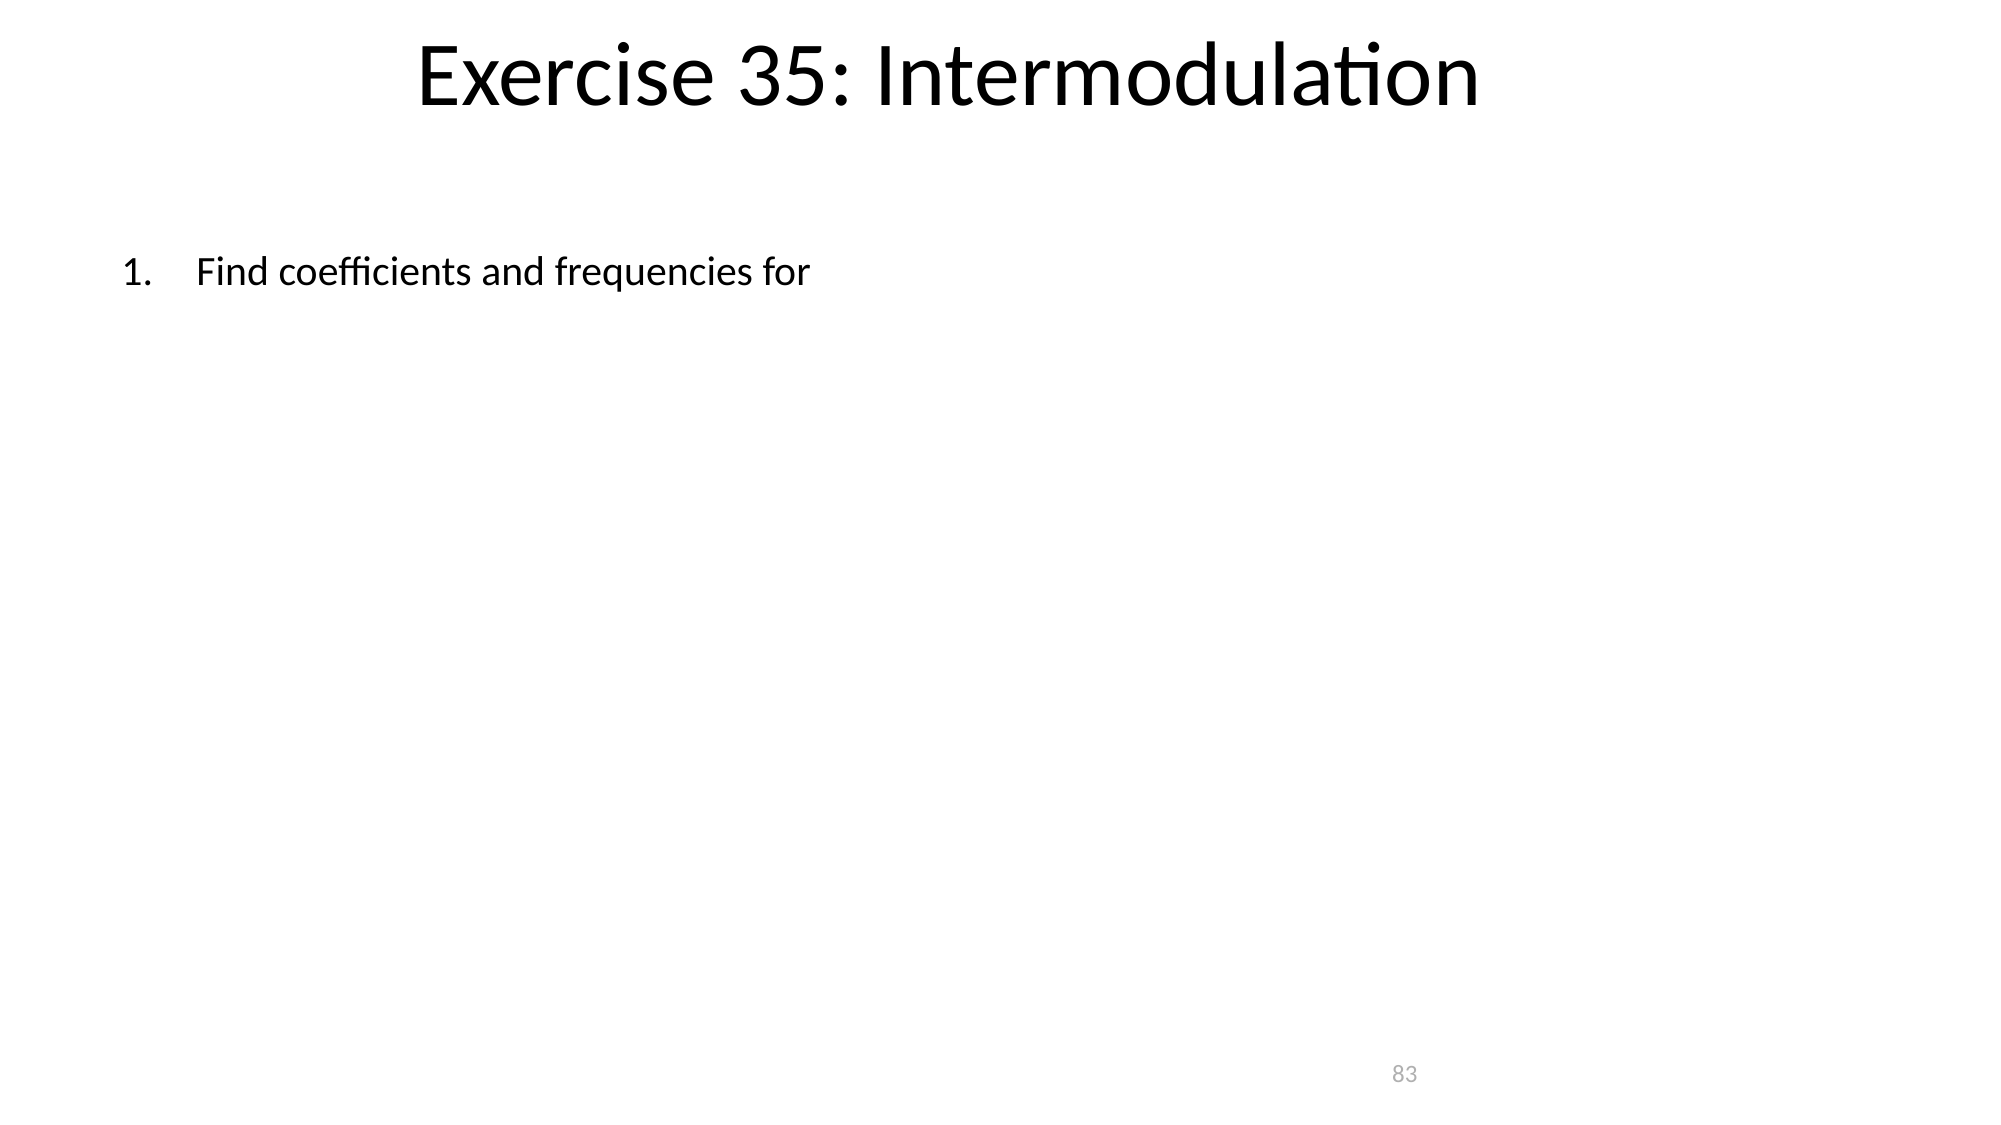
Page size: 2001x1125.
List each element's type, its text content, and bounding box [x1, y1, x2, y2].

slide_number 83 [1074, 738, 1425, 1125]
text_box Exercise 35: Intermodulation [33, 13, 1867, 124]
